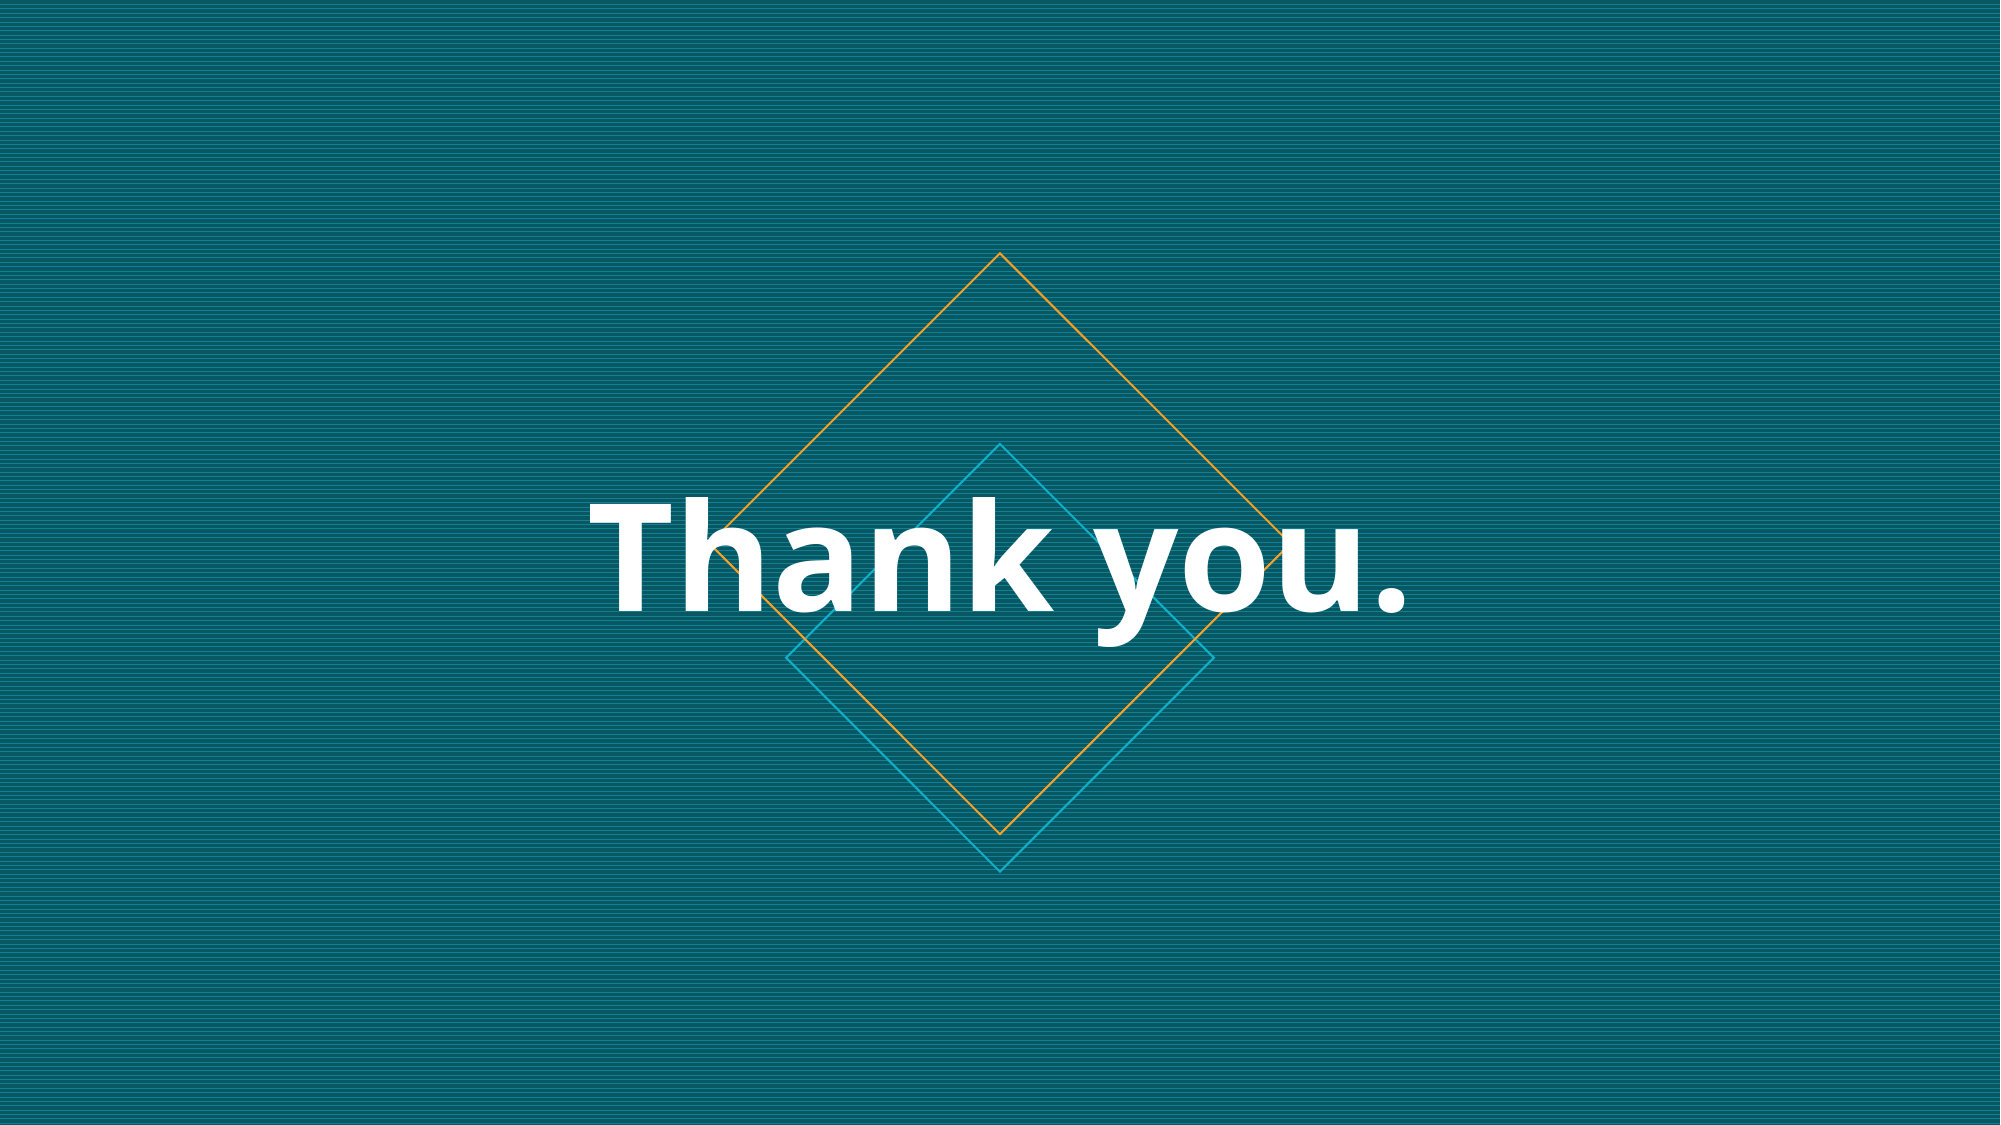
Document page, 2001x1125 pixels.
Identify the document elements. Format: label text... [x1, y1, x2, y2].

title Thank you. [1291, 468, 1750, 657]
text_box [709, 253, 1291, 872]
title Thank you. [249, 468, 709, 657]
